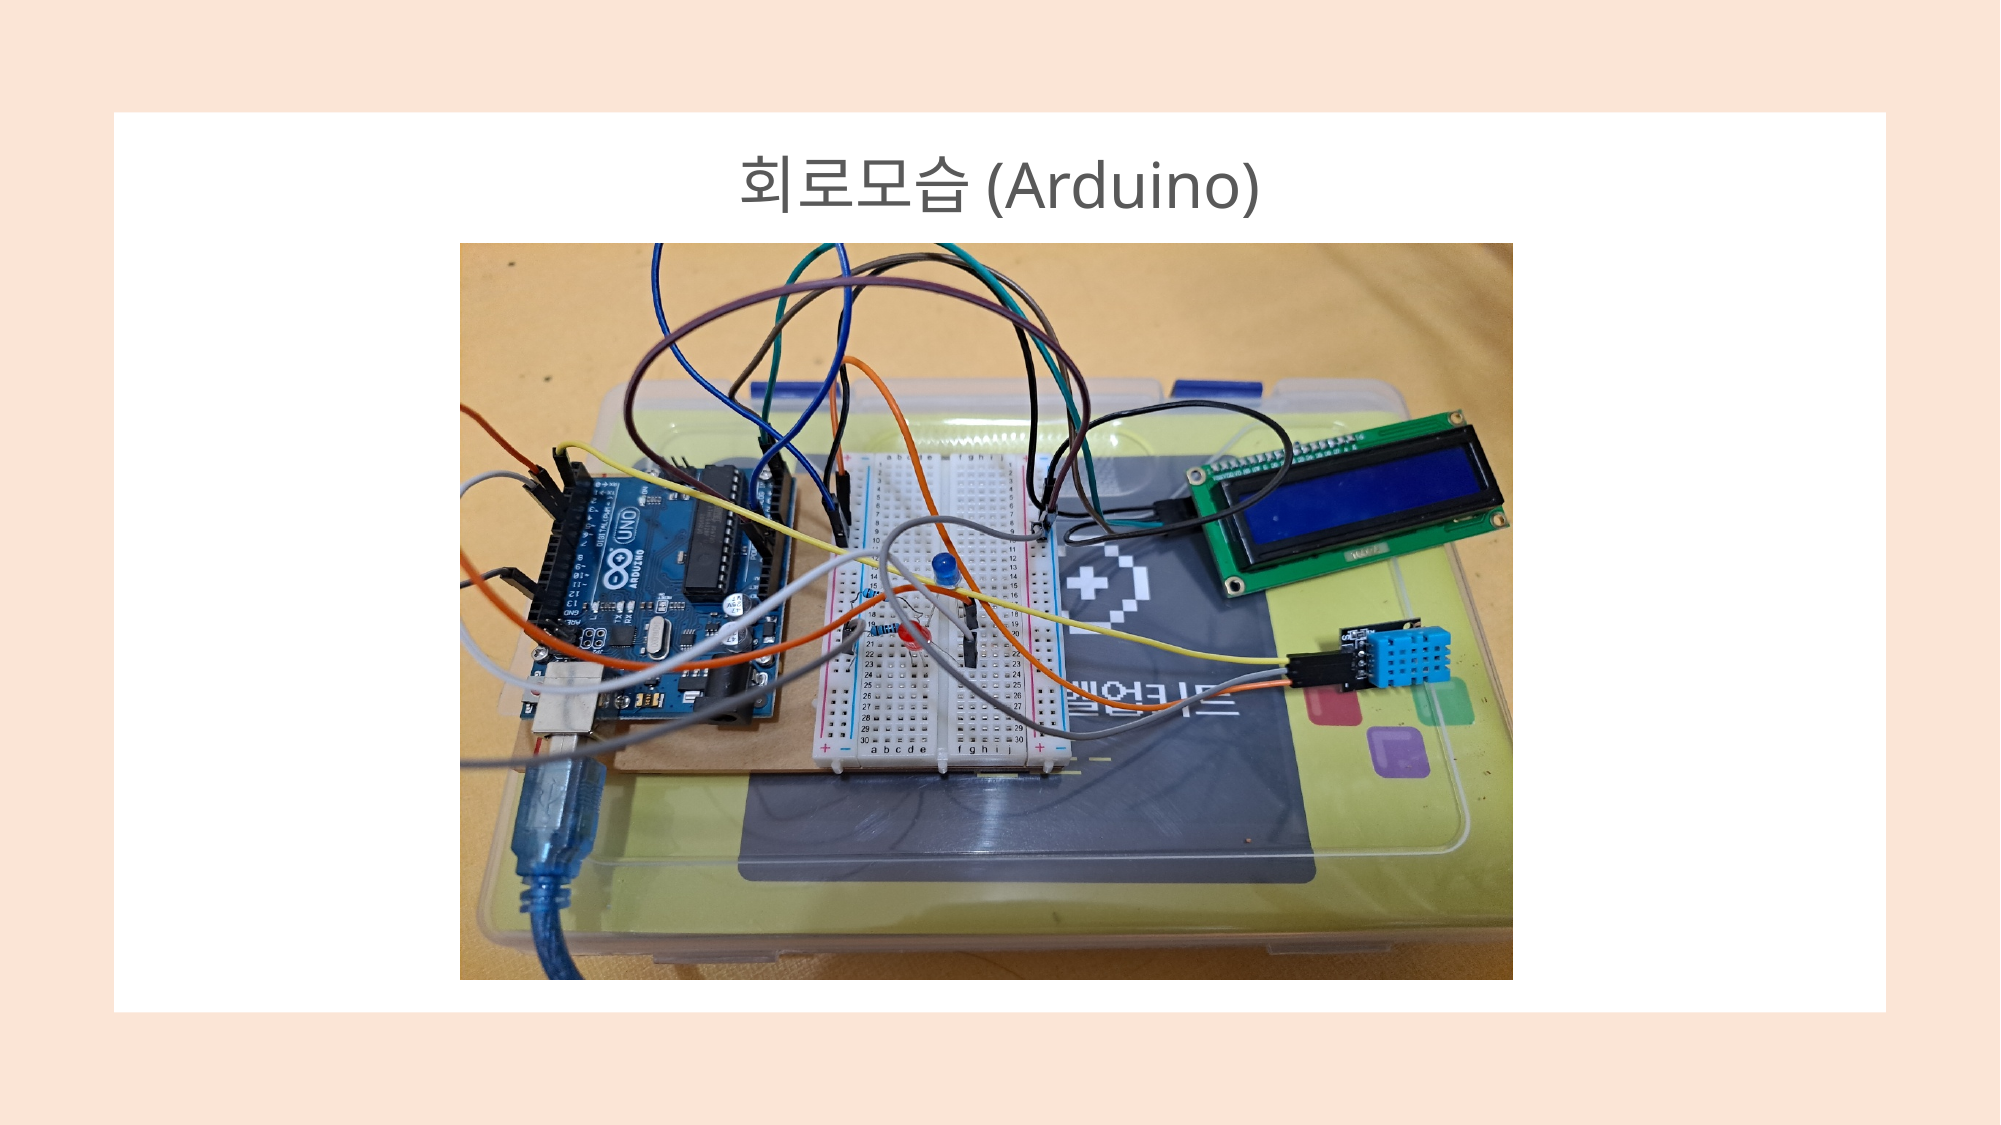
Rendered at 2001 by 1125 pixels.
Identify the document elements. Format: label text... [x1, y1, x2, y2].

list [460, 243, 1513, 980]
text_box [113, 111, 1887, 1013]
text_box [0, 0, 2000, 1125]
title 회로모습(Arduino) [265, 145, 1735, 230]
